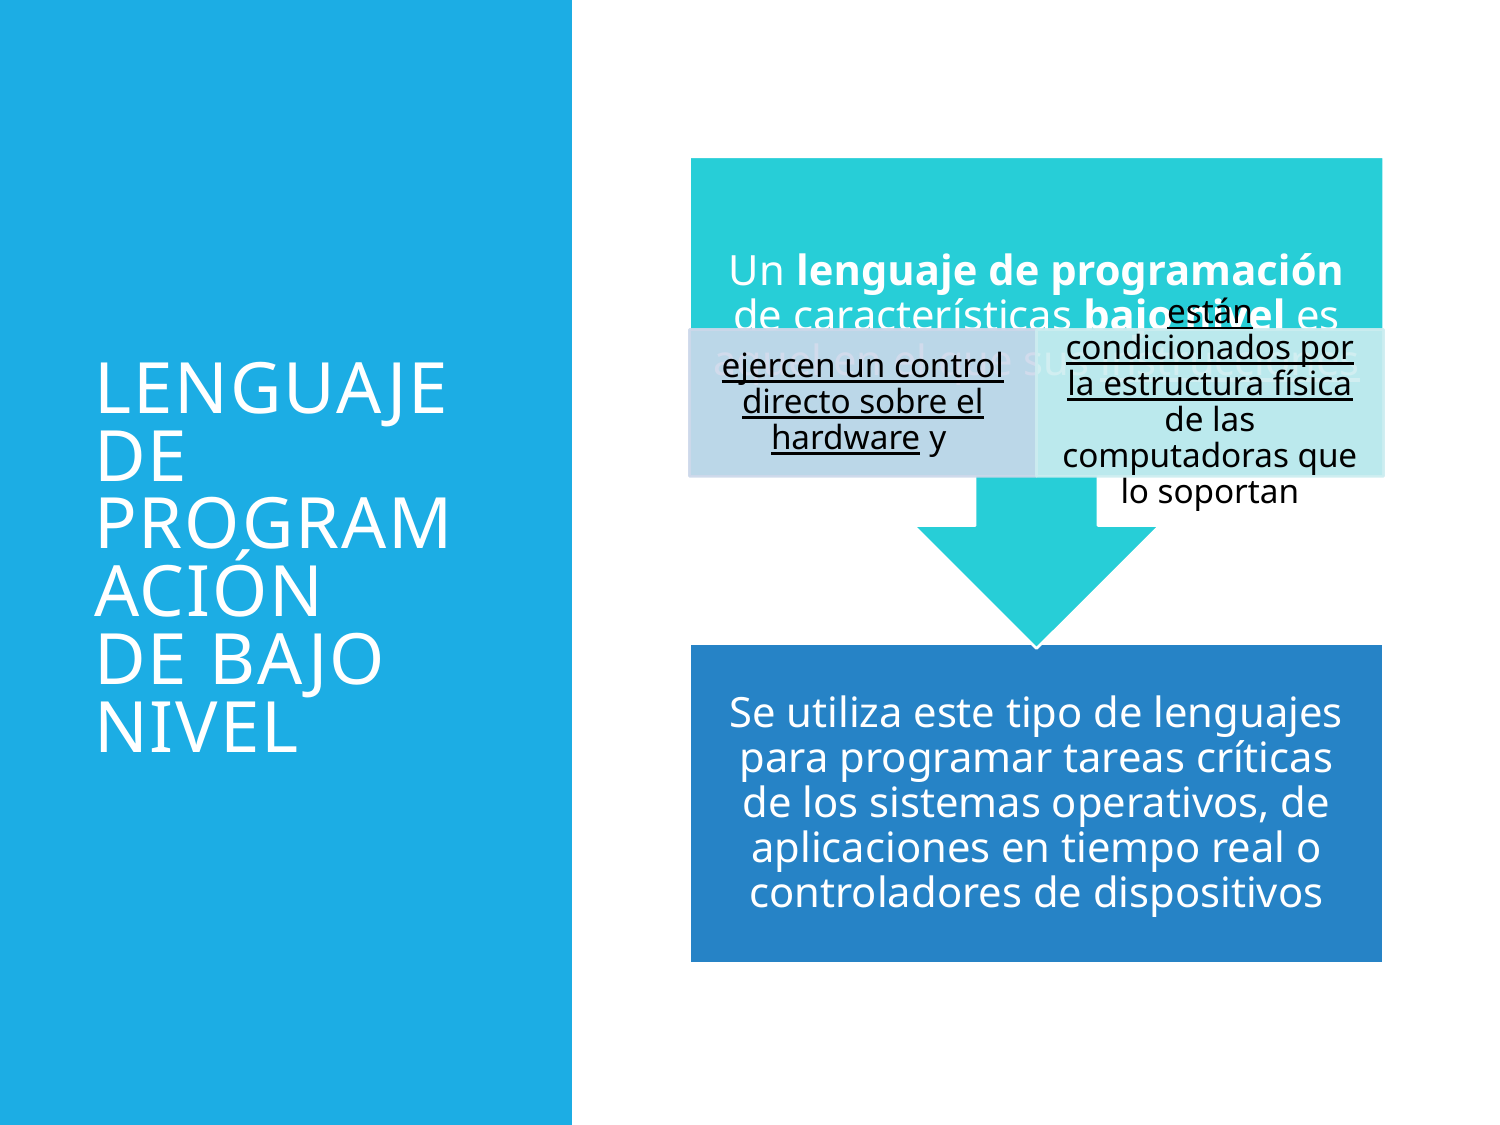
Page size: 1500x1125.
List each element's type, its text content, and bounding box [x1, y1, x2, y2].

title Lenguaje de Programación de bajo nivel [79, 105, 500, 1020]
text_box [0, 0, 573, 1125]
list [689, 156, 1384, 964]
